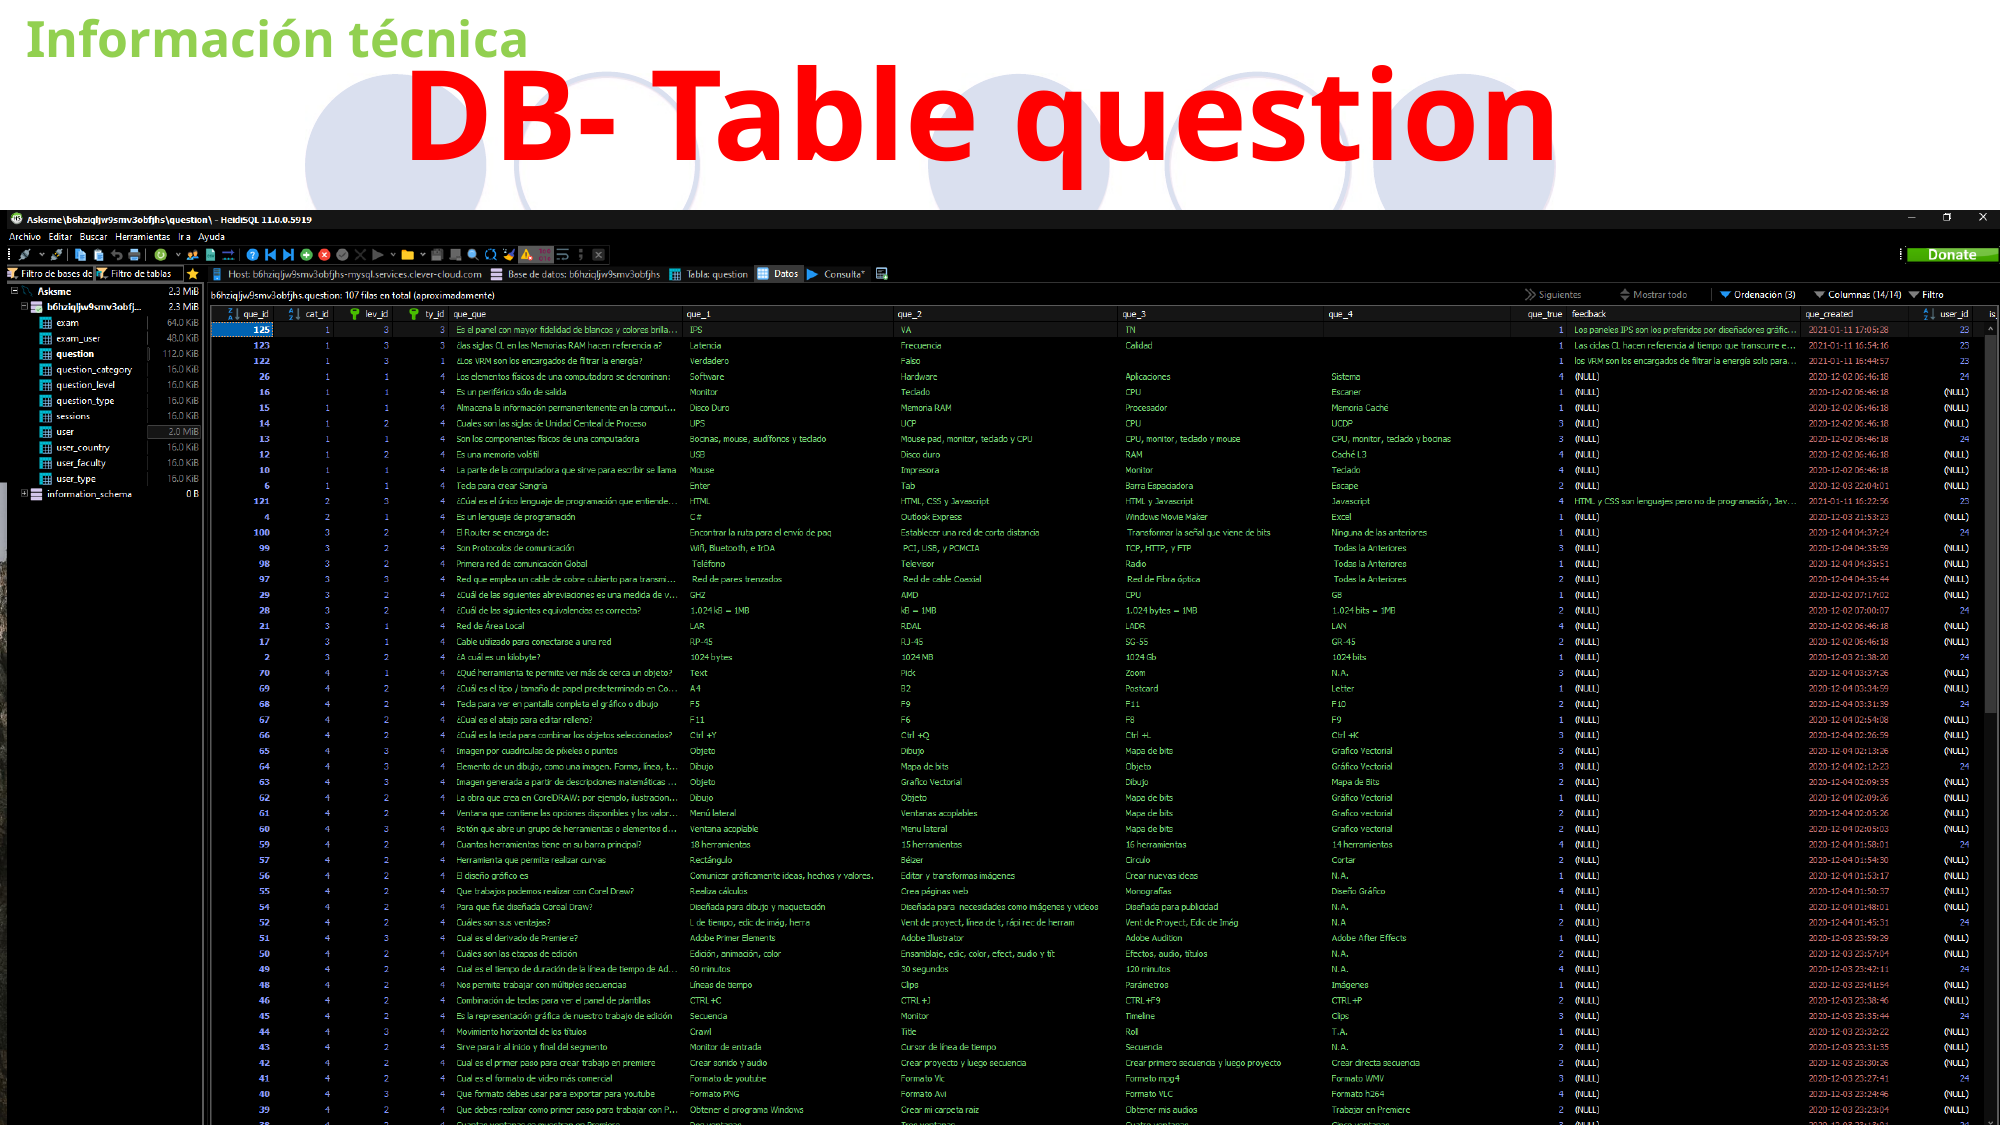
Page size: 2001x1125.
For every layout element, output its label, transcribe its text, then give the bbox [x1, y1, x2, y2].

text_box DB- Table question [0, 28, 1977, 194]
picture [0, 194, 2000, 1125]
text_box Información técnica [11, 0, 1737, 28]
